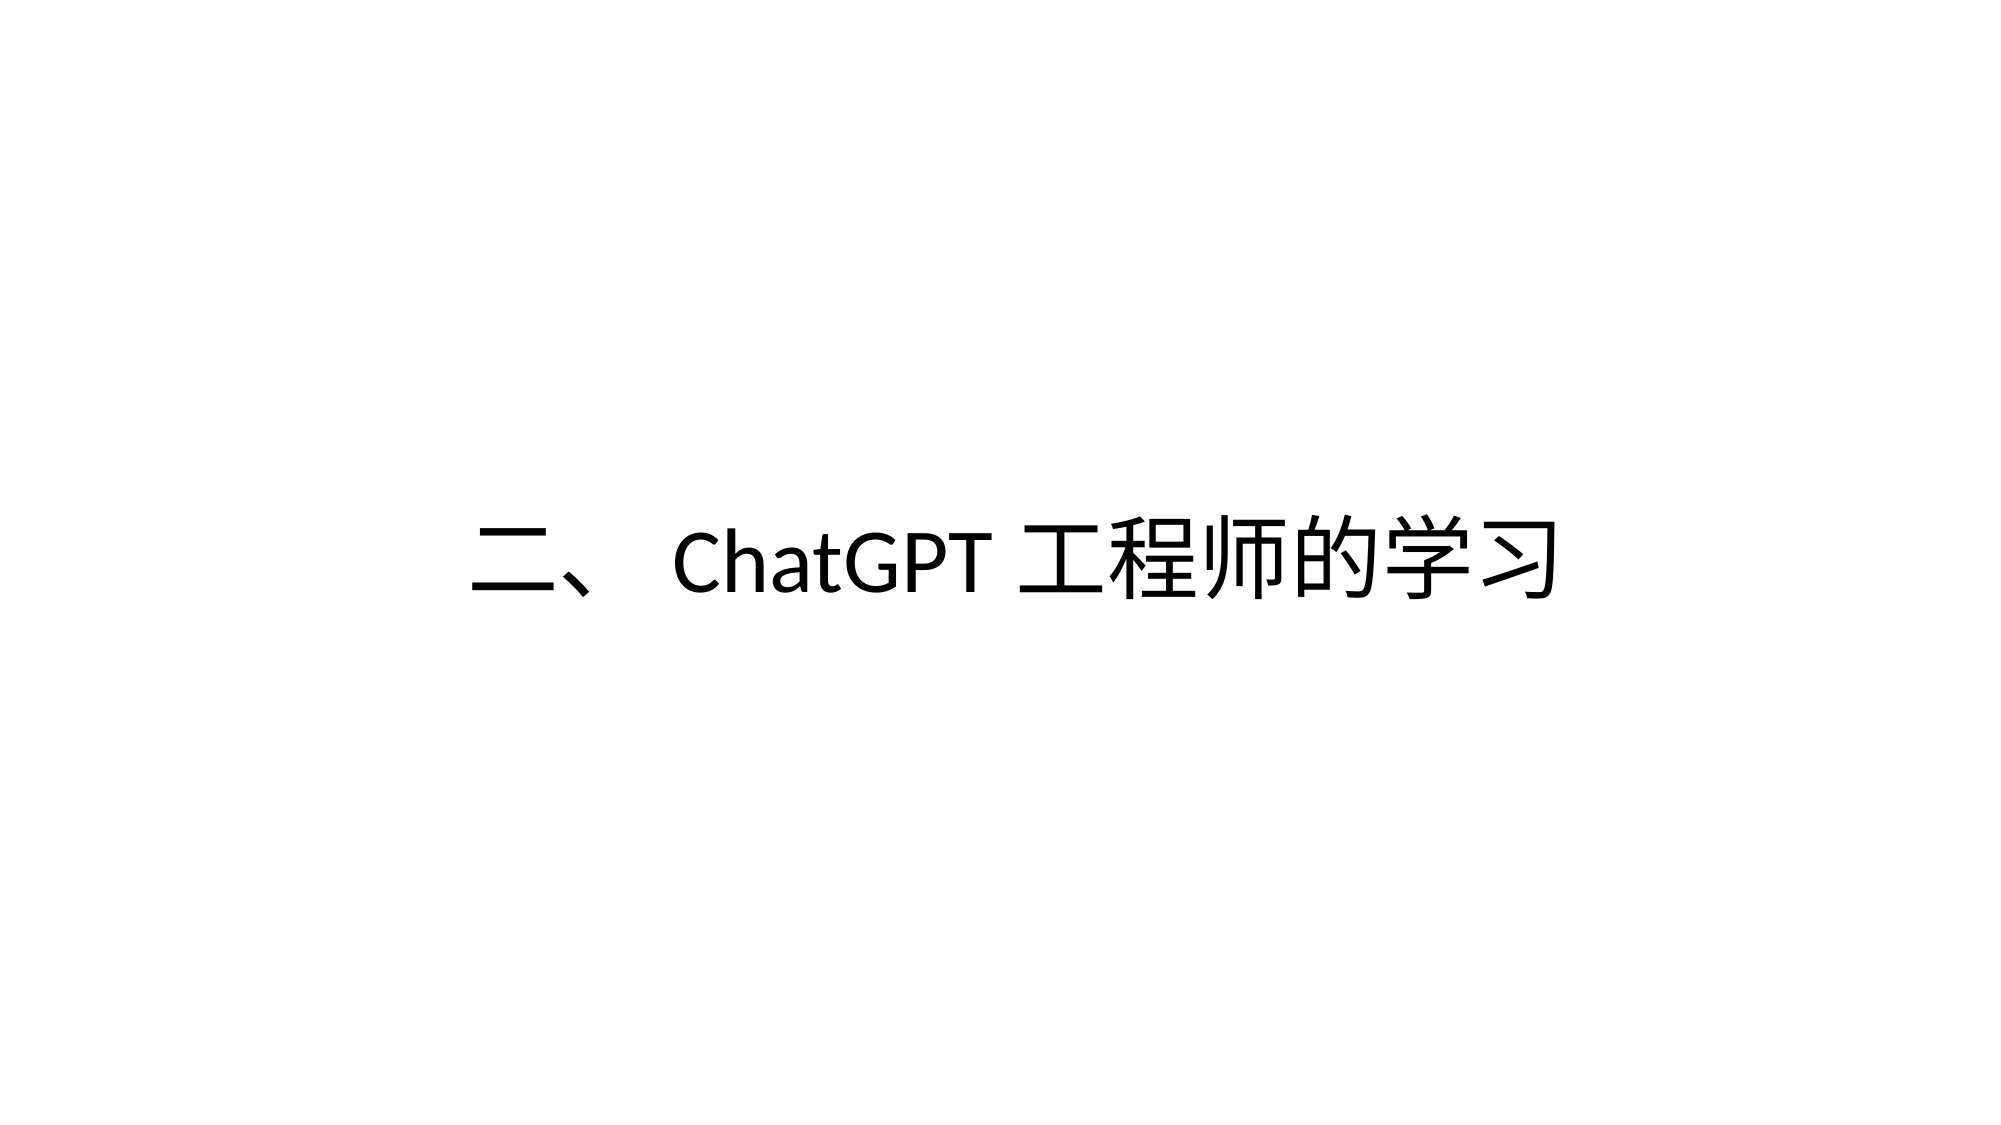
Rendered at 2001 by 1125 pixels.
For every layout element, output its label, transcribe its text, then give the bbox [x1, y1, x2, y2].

title 二、ChatGPT工程师的学习 [154, 453, 1880, 672]
